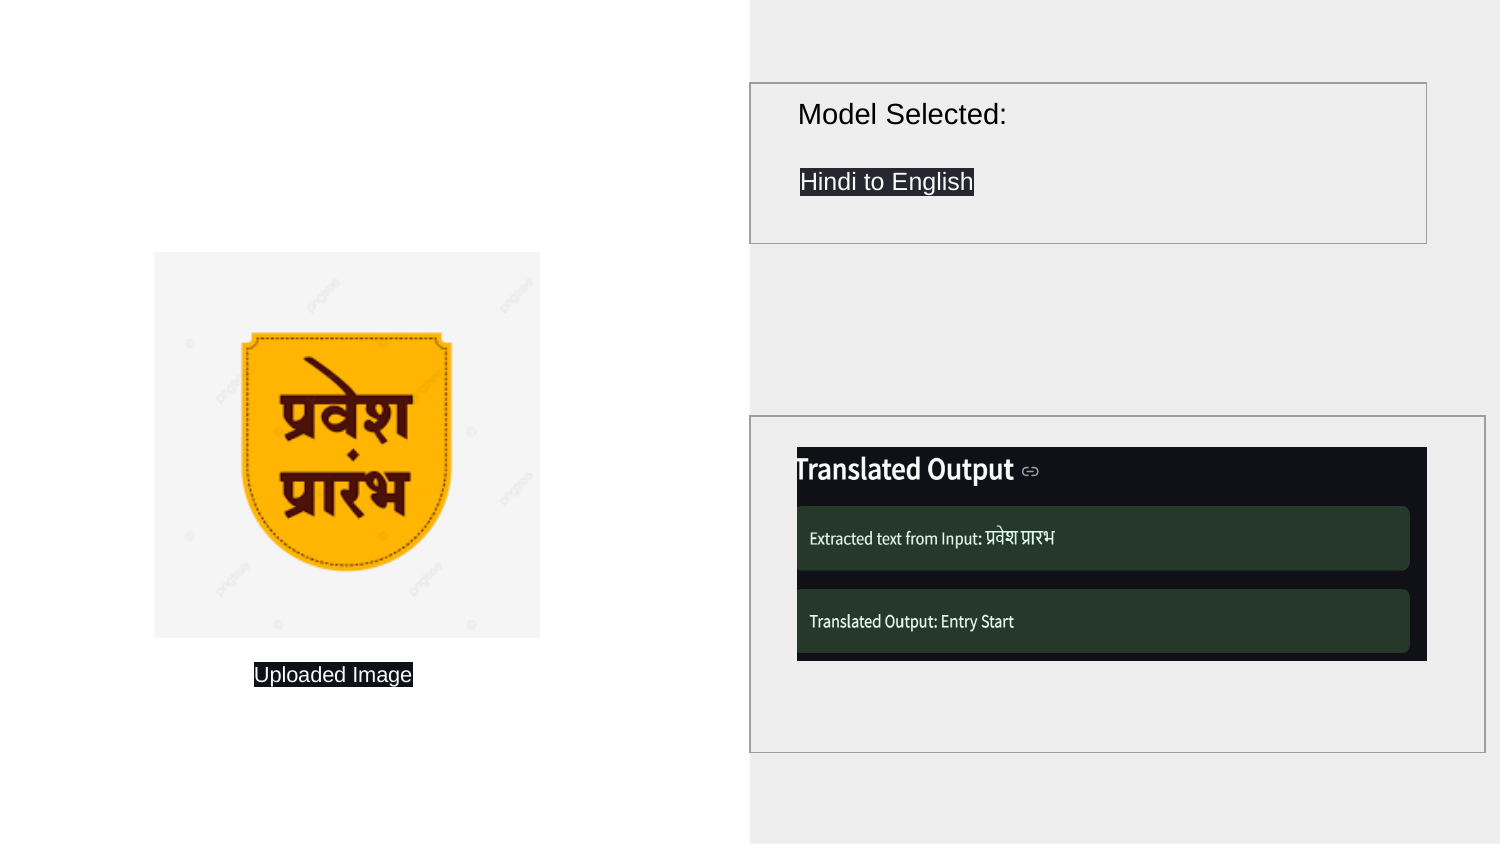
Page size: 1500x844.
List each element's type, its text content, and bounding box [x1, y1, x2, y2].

table_header [751, 417, 1484, 752]
table_header Model Selected: Hindi to English [751, 84, 1426, 243]
text_box Uploaded Image [239, 646, 456, 693]
picture [797, 447, 1427, 661]
picture [154, 252, 541, 638]
